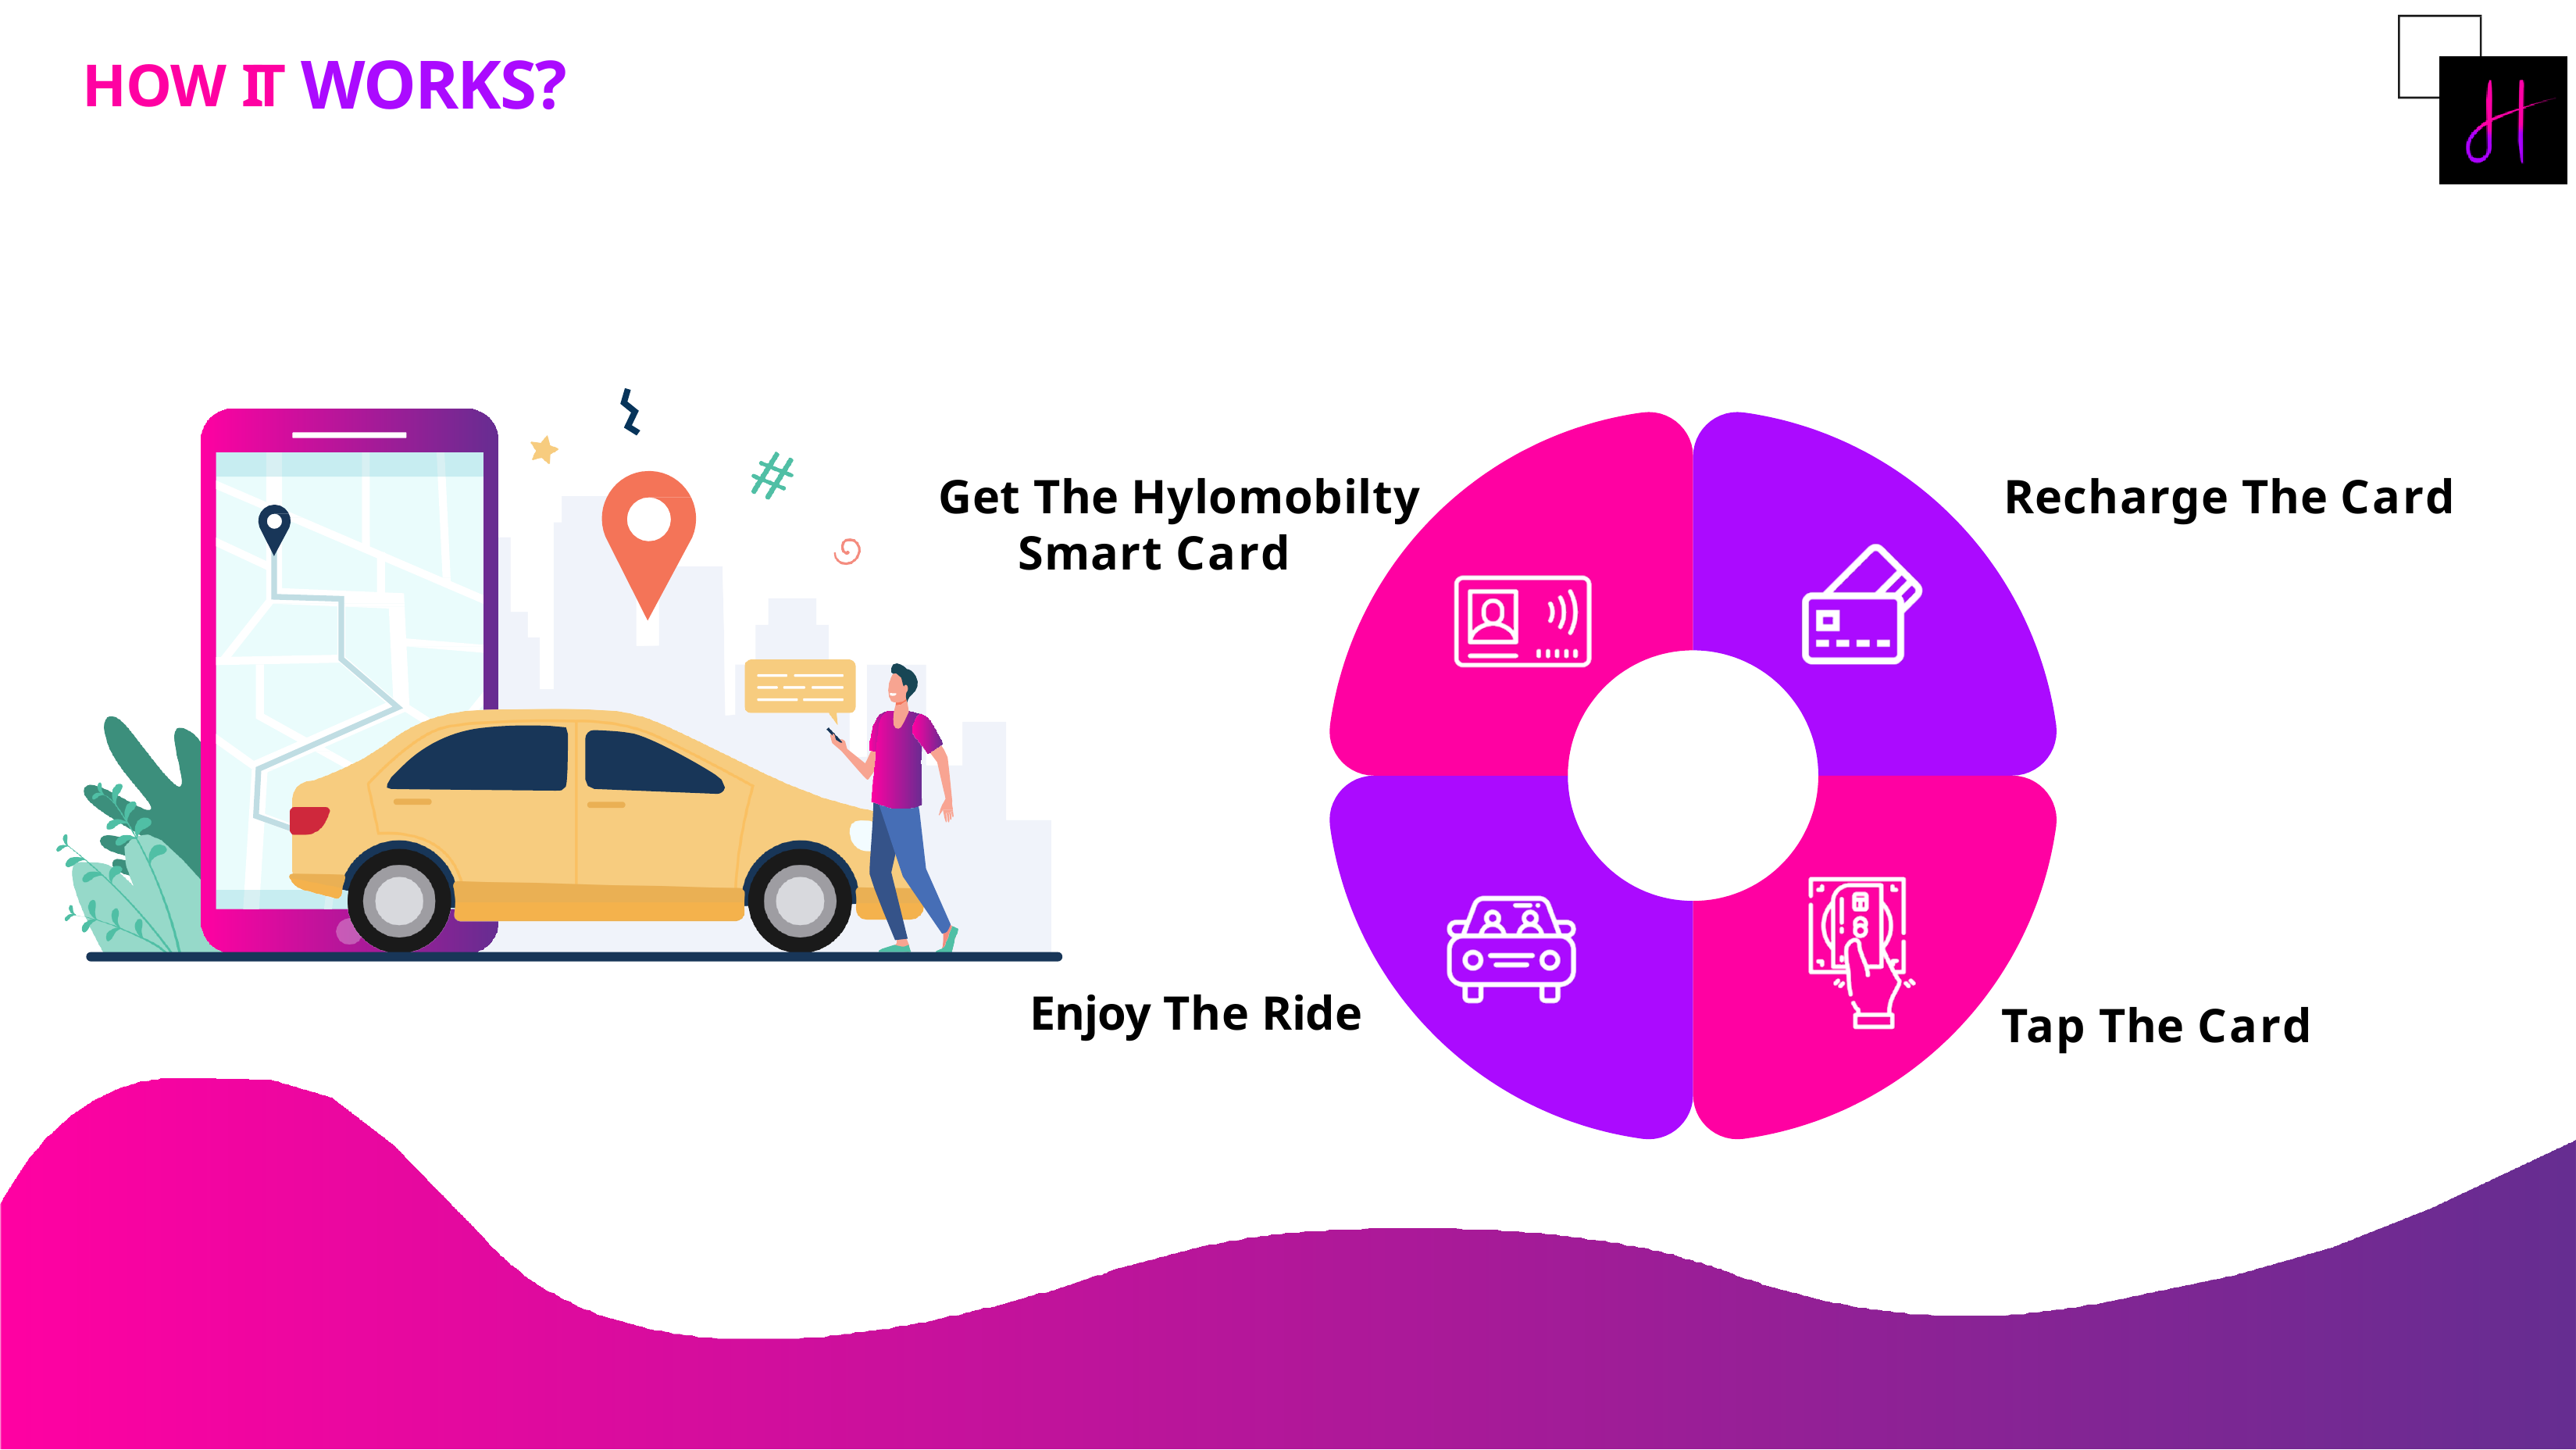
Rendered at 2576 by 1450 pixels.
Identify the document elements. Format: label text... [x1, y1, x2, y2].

text_box Enjoy The Ride [1027, 981, 1324, 1040]
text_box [2397, 14, 2567, 184]
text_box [56, 388, 1063, 962]
text_box Recharge The Card [2080, 465, 2464, 523]
picture [0, 1077, 2576, 1450]
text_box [1329, 412, 2057, 427]
title HOW IT WORKS? [80, 6, 630, 252]
text_box Tap The Card [2080, 993, 2322, 1052]
text_box Get The Hylomobilty Smart Card [1067, 466, 1324, 636]
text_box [1329, 427, 2076, 1166]
